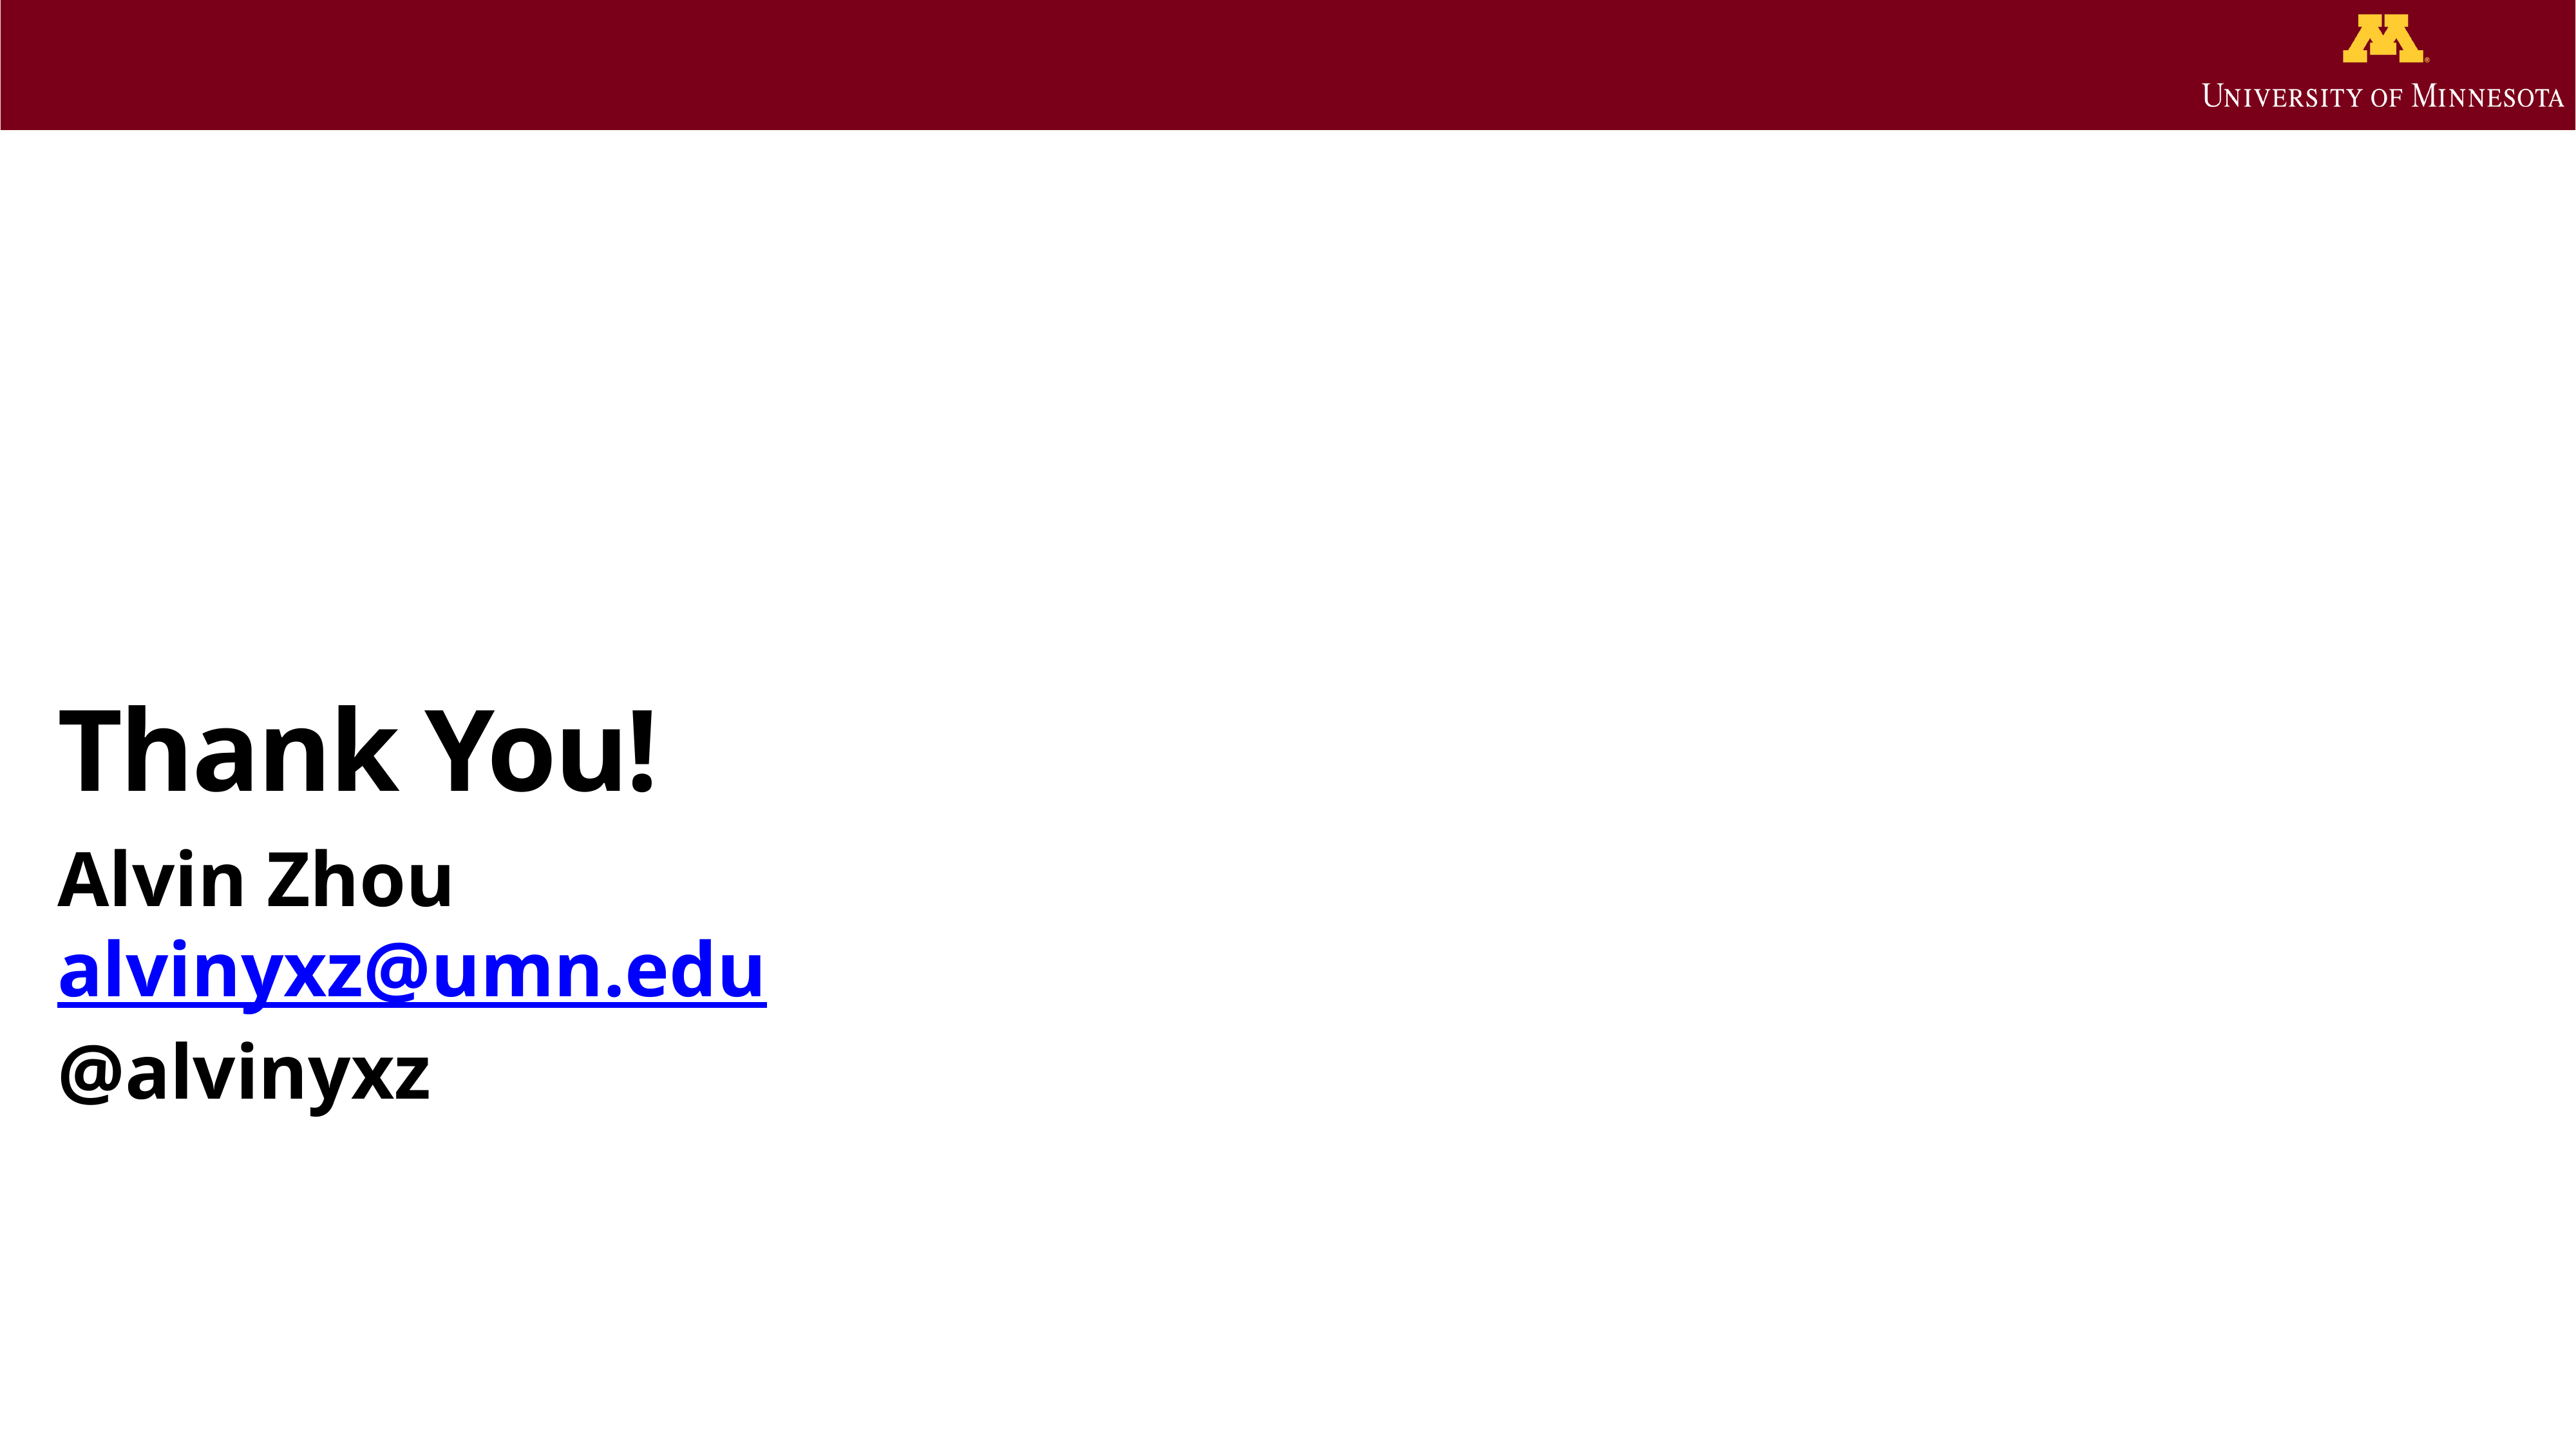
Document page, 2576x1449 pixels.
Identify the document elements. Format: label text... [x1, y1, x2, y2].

picture [2202, 14, 2564, 107]
subtitle Alvin Zhou alvinyxz@umn.edu @alvinyxz [50, 823, 2526, 1325]
title Thank You! [50, 133, 2526, 821]
